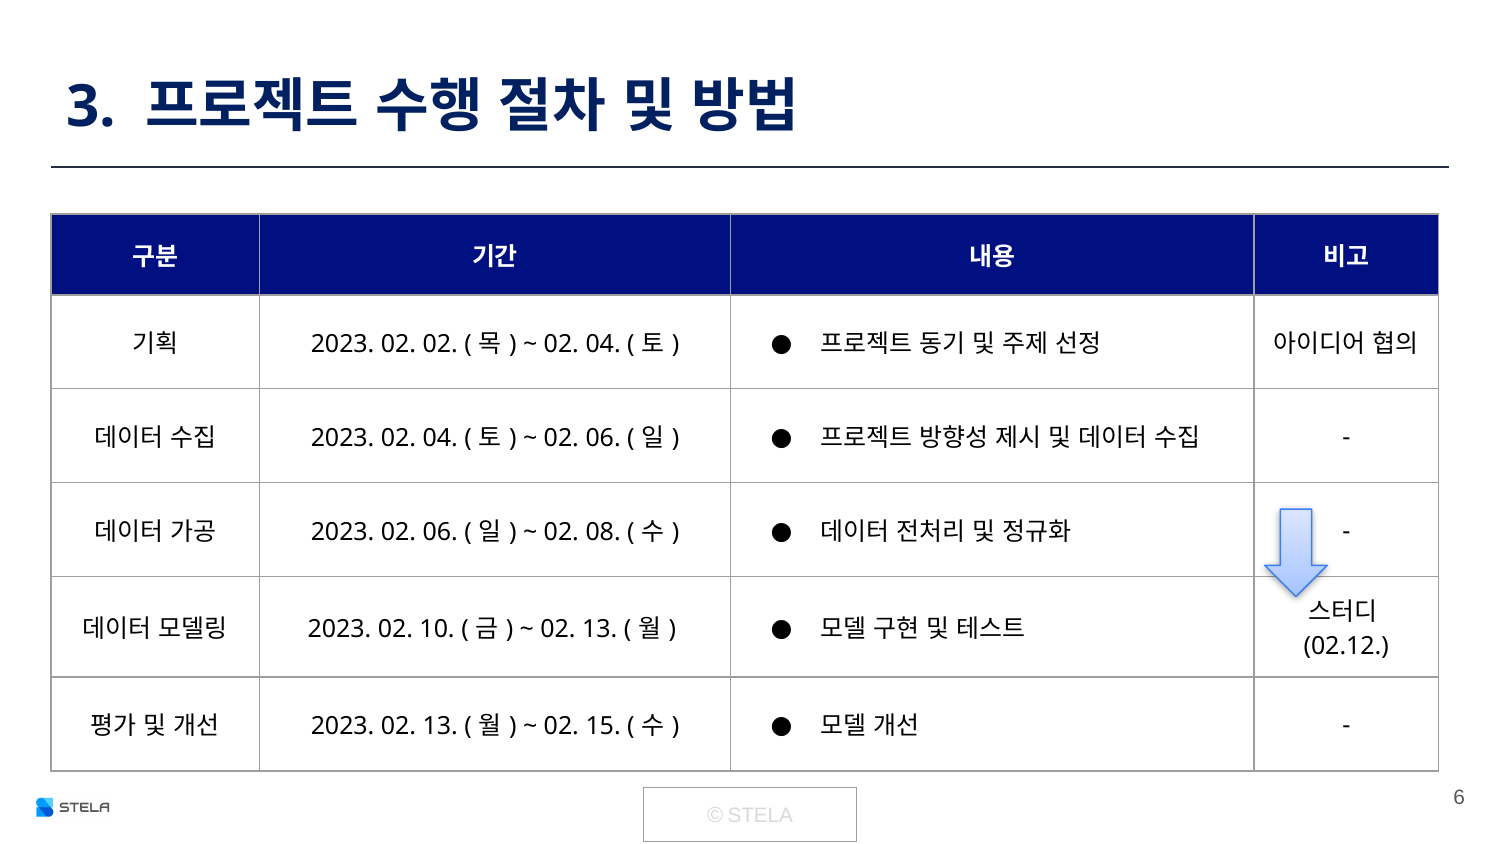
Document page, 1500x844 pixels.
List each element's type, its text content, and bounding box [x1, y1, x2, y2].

table_header 기간 [260, 215, 730, 294]
picture [32, 795, 113, 820]
table_cell 2023. 02. 02. (목) ~ 02. 04. (토) [260, 296, 730, 388]
table_cell 평가 및 개선 [52, 678, 259, 770]
table_header © STELA [644, 788, 856, 841]
table_header 구분 [52, 215, 259, 294]
table_header 비고 [1255, 215, 1438, 294]
table_cell 아이디어 협의 [1255, 296, 1438, 388]
table_cell 데이터 모델링 [52, 577, 259, 676]
table_cell - [1255, 483, 1438, 576]
table_cell 기획 [52, 296, 259, 388]
table_cell 2023. 02. 06. (일) ~ 02. 08. (수) [260, 483, 730, 576]
table_cell 데이터 가공 [52, 483, 259, 576]
slide_number ‹#› [1389, 764, 1480, 830]
table_cell 데이터 전처리 및 정규화 [731, 483, 1253, 576]
table_cell - [1255, 389, 1438, 482]
title 3. 프로젝트 수행 절차 및 방법 [51, 53, 1449, 148]
table_cell 2023. 02. 10. (금) ~ 02. 13. (월) [260, 577, 730, 676]
table_cell 프로젝트 방향성 제시 및 데이터 수집 [731, 389, 1253, 482]
table_cell 2023. 02. 13. (월) ~ 02. 15. (수) [260, 678, 730, 770]
table_cell 데이터 수집 [52, 389, 259, 482]
table_cell 모델 개선 [731, 678, 1253, 770]
table_cell 프로젝트 동기 및 주제 선정 [731, 296, 1253, 388]
table_header 내용 [731, 215, 1253, 294]
table_cell - [1255, 678, 1438, 770]
text_box [1264, 509, 1328, 597]
table_cell 스터디(02.12.) [1255, 577, 1438, 676]
table_cell 모델 구현 및 테스트 [731, 577, 1253, 676]
table_cell 2023. 02. 04. (토) ~ 02. 06. (일) [260, 389, 730, 482]
